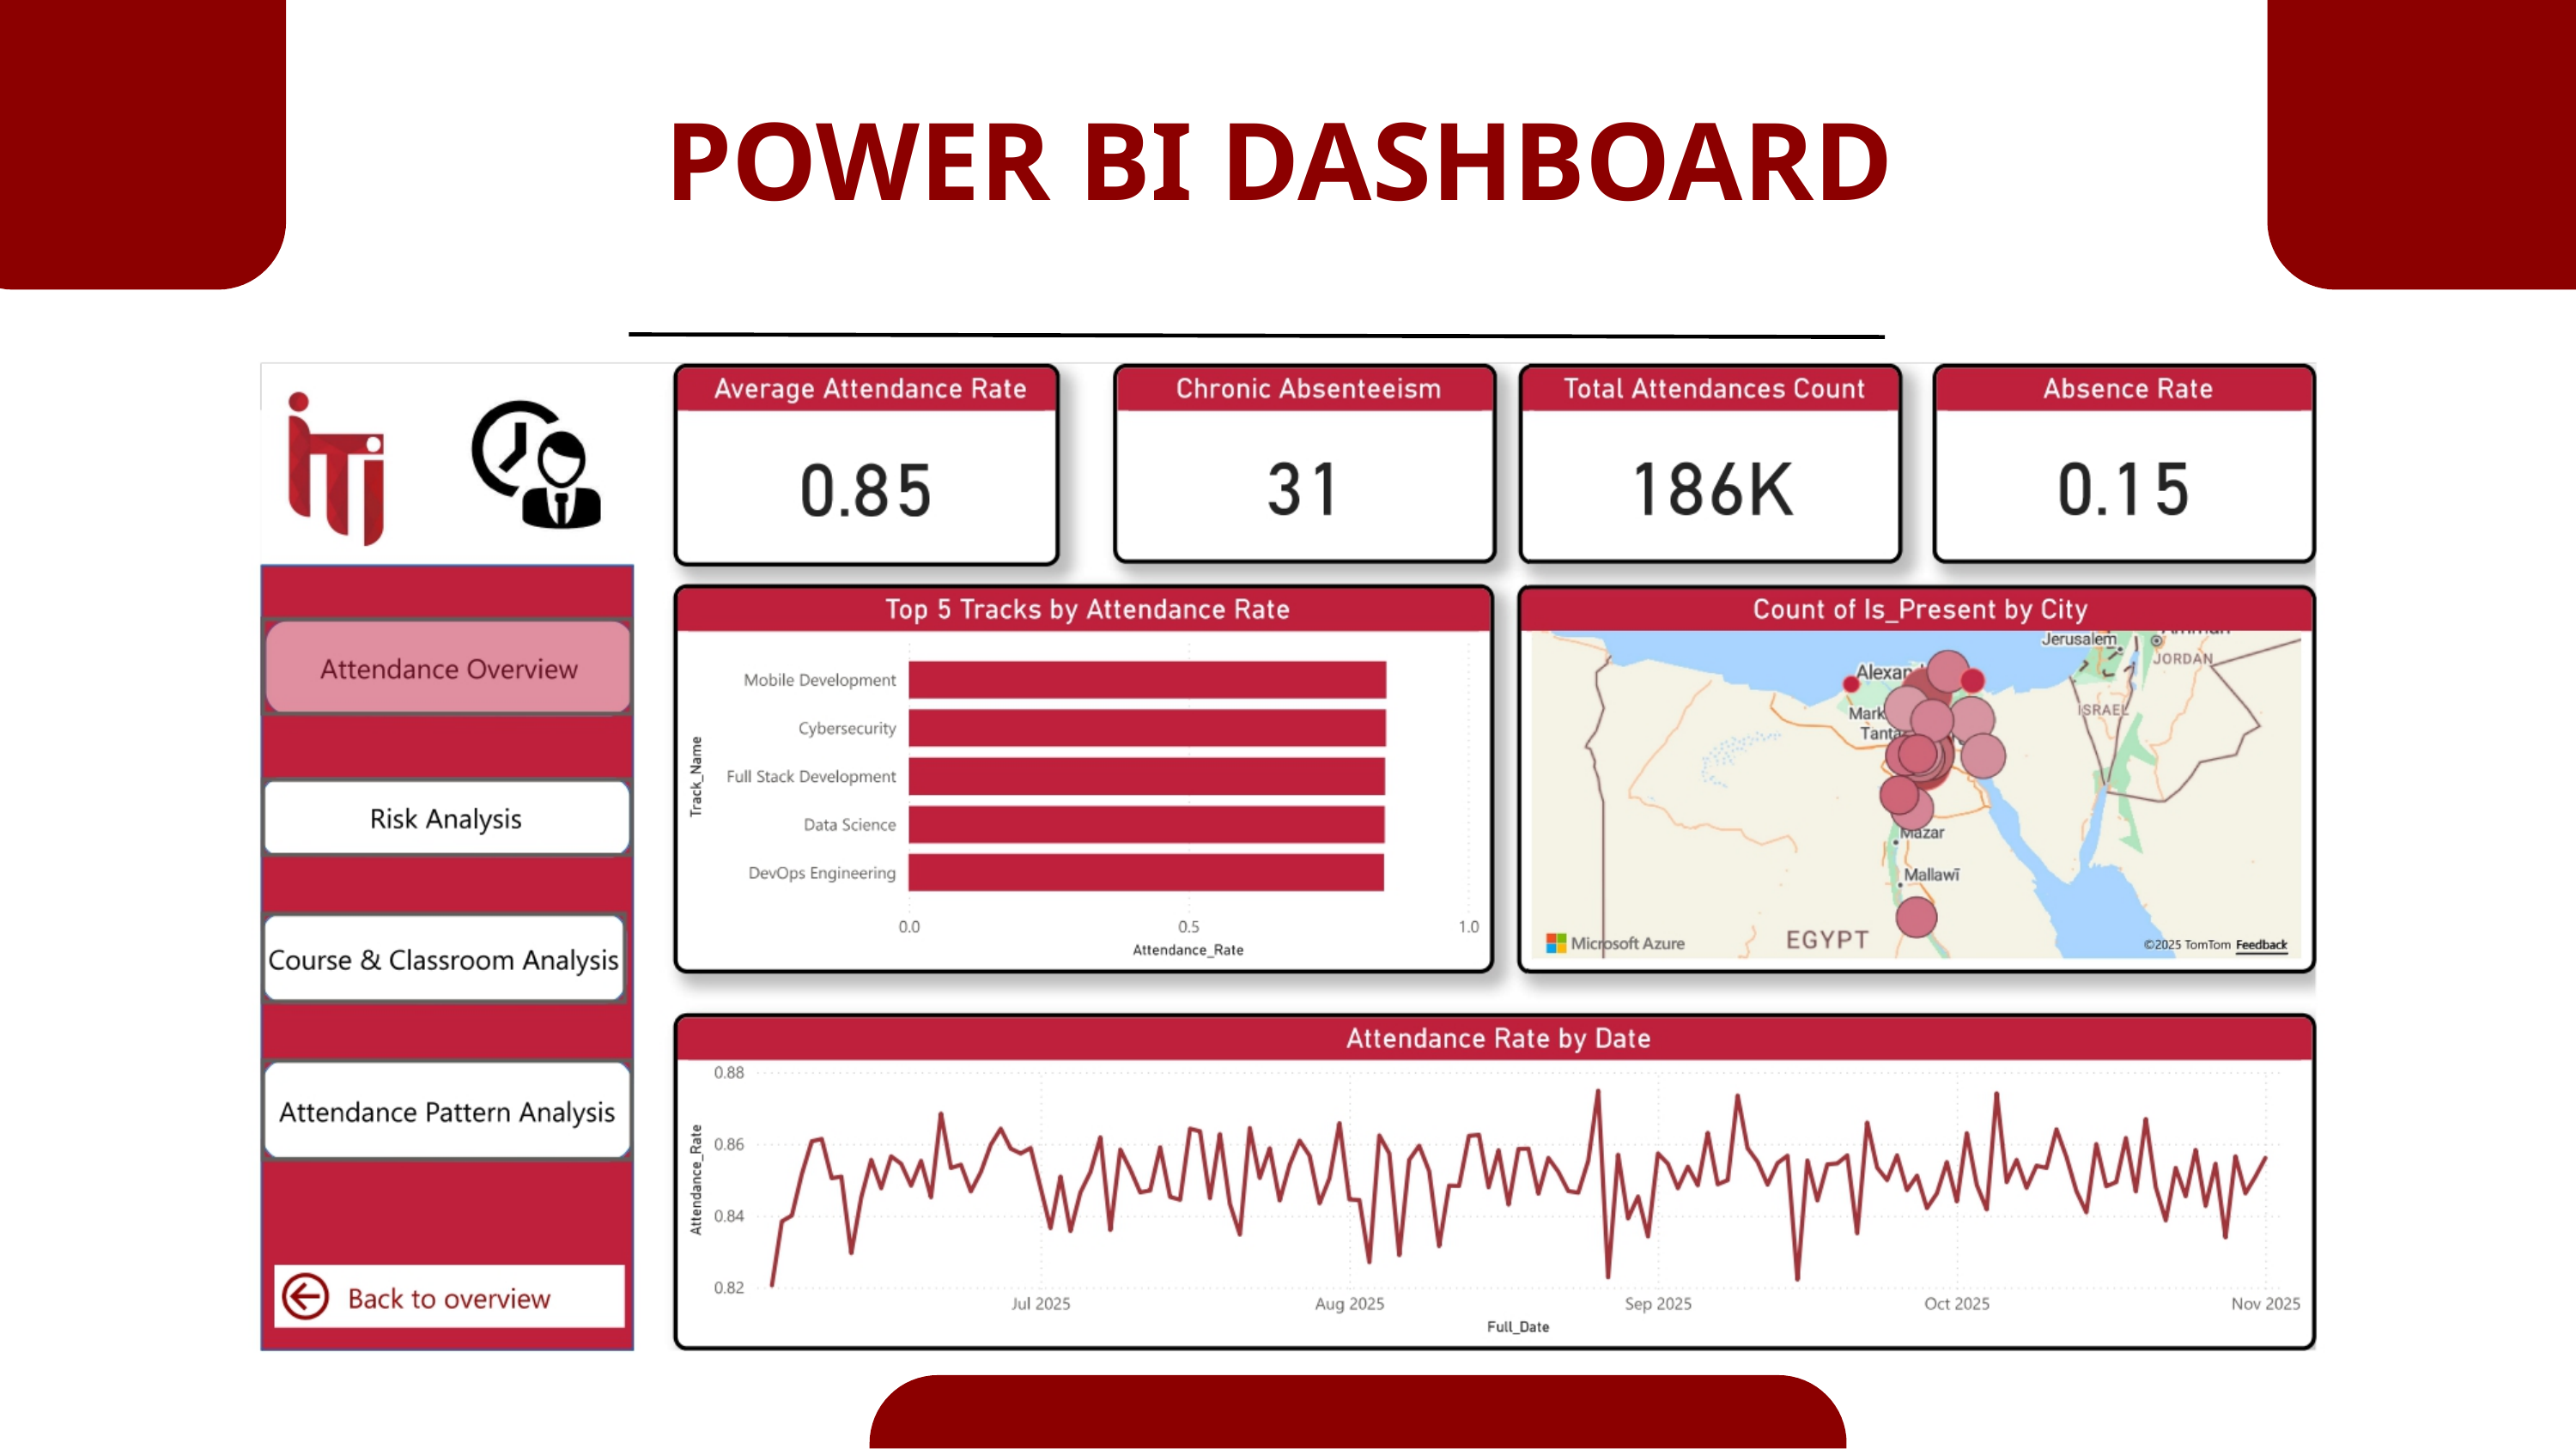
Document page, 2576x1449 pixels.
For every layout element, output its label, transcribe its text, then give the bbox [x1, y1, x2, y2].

text_box [2267, 0, 2576, 290]
text_box [0, 0, 287, 290]
title POWER BI DASHBOARD [73, 85, 2503, 336]
text_box [869, 1374, 1847, 1449]
picture [228, 358, 2348, 1355]
